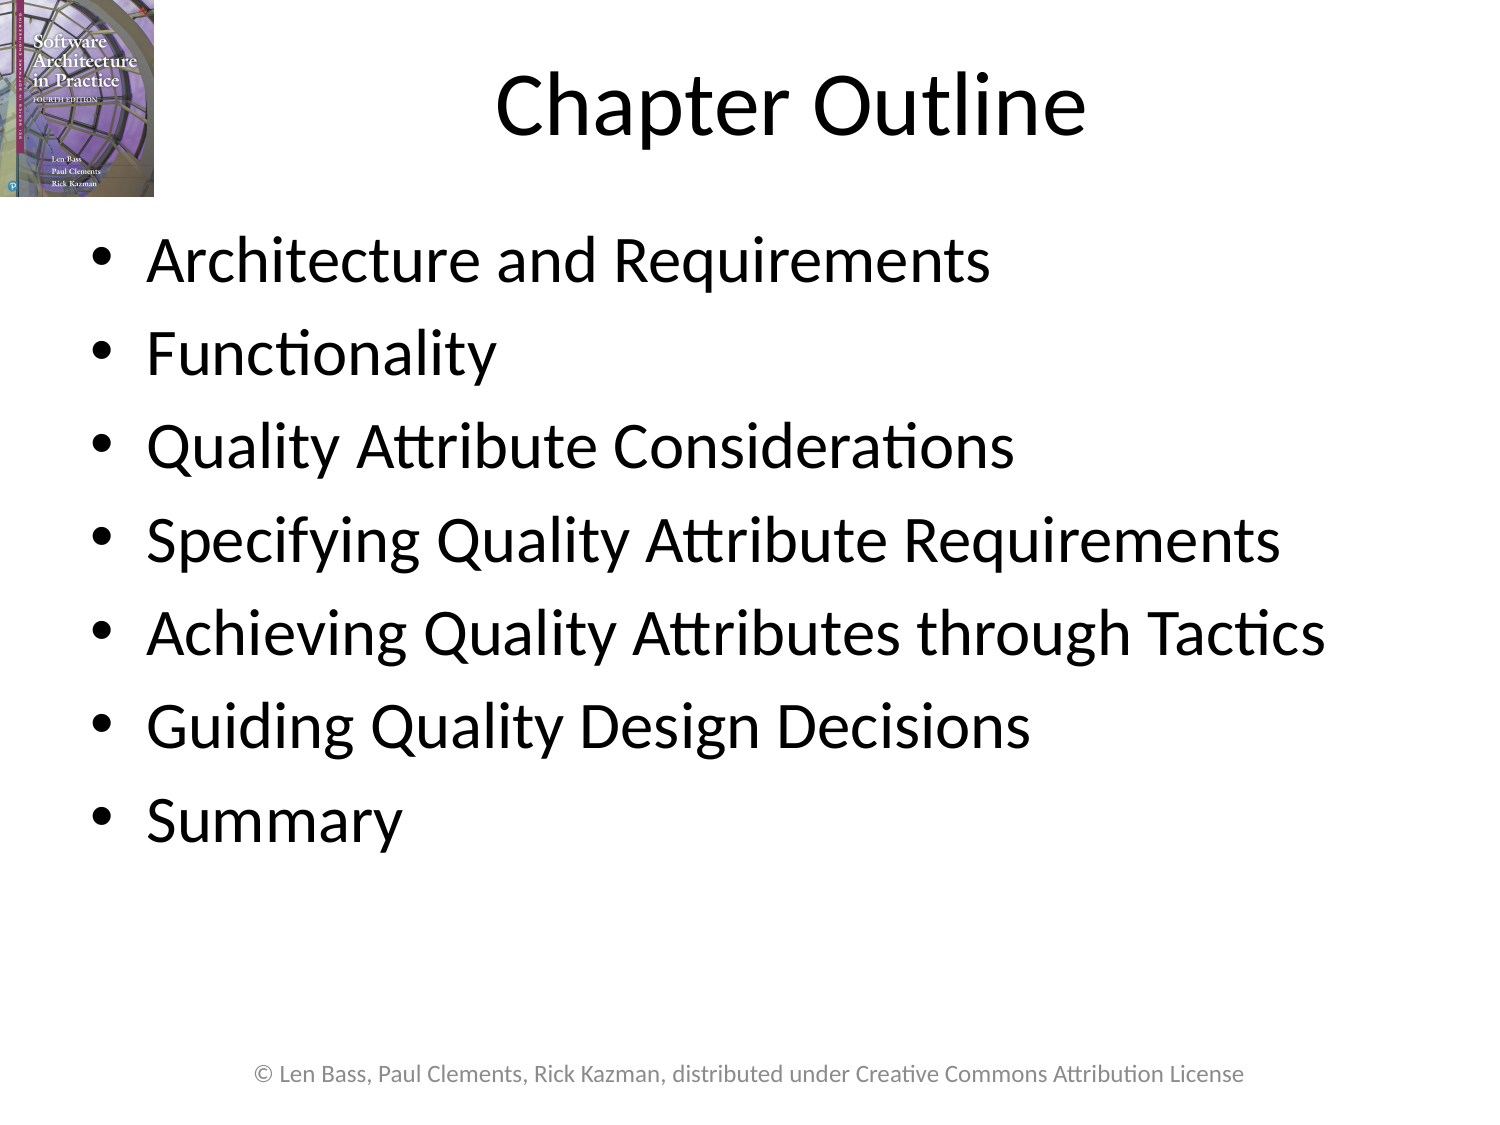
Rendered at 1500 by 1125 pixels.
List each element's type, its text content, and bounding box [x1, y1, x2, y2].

footer © Len Bass, Paul Clements, Rick Kazman, distributed under Creative Commons Attribution License [230, 1042, 1270, 1103]
title Chapter Outline [159, 45, 1425, 173]
list Architecture and Requirements Functionality Quality Attribute Considerations Specifying Quality Attribute Requirements Achieving Quality Attributes through Tactics Guiding Quality Design Decisions Summary [75, 208, 1425, 1005]
picture [0, 0, 154, 197]
